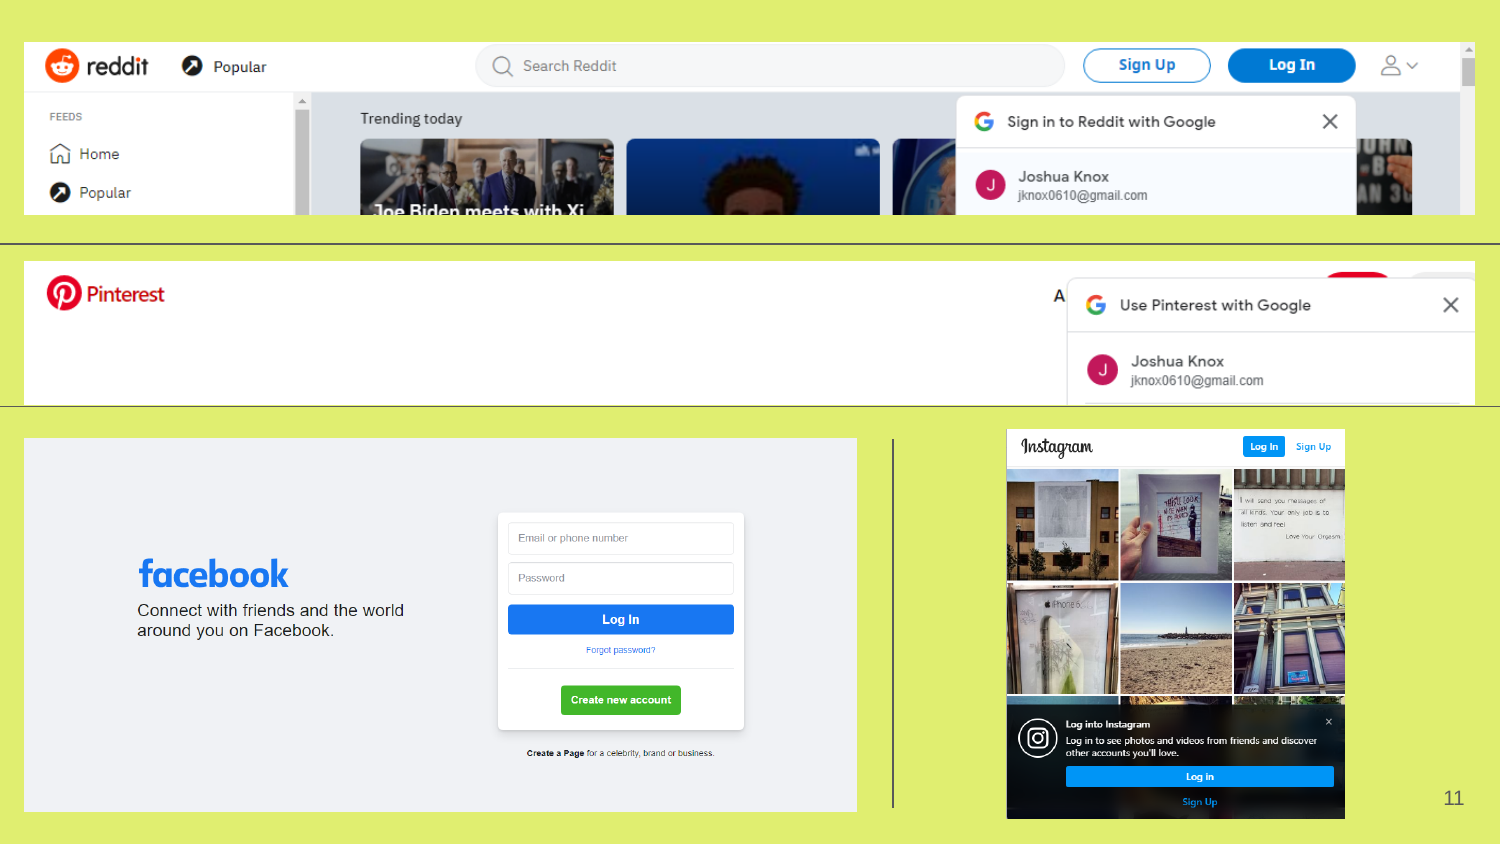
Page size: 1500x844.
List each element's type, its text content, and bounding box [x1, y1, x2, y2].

picture [24, 42, 1476, 215]
picture [24, 261, 1476, 405]
picture [1005, 429, 1345, 819]
picture [24, 438, 858, 813]
slide_number ‹#› [1389, 764, 1480, 830]
